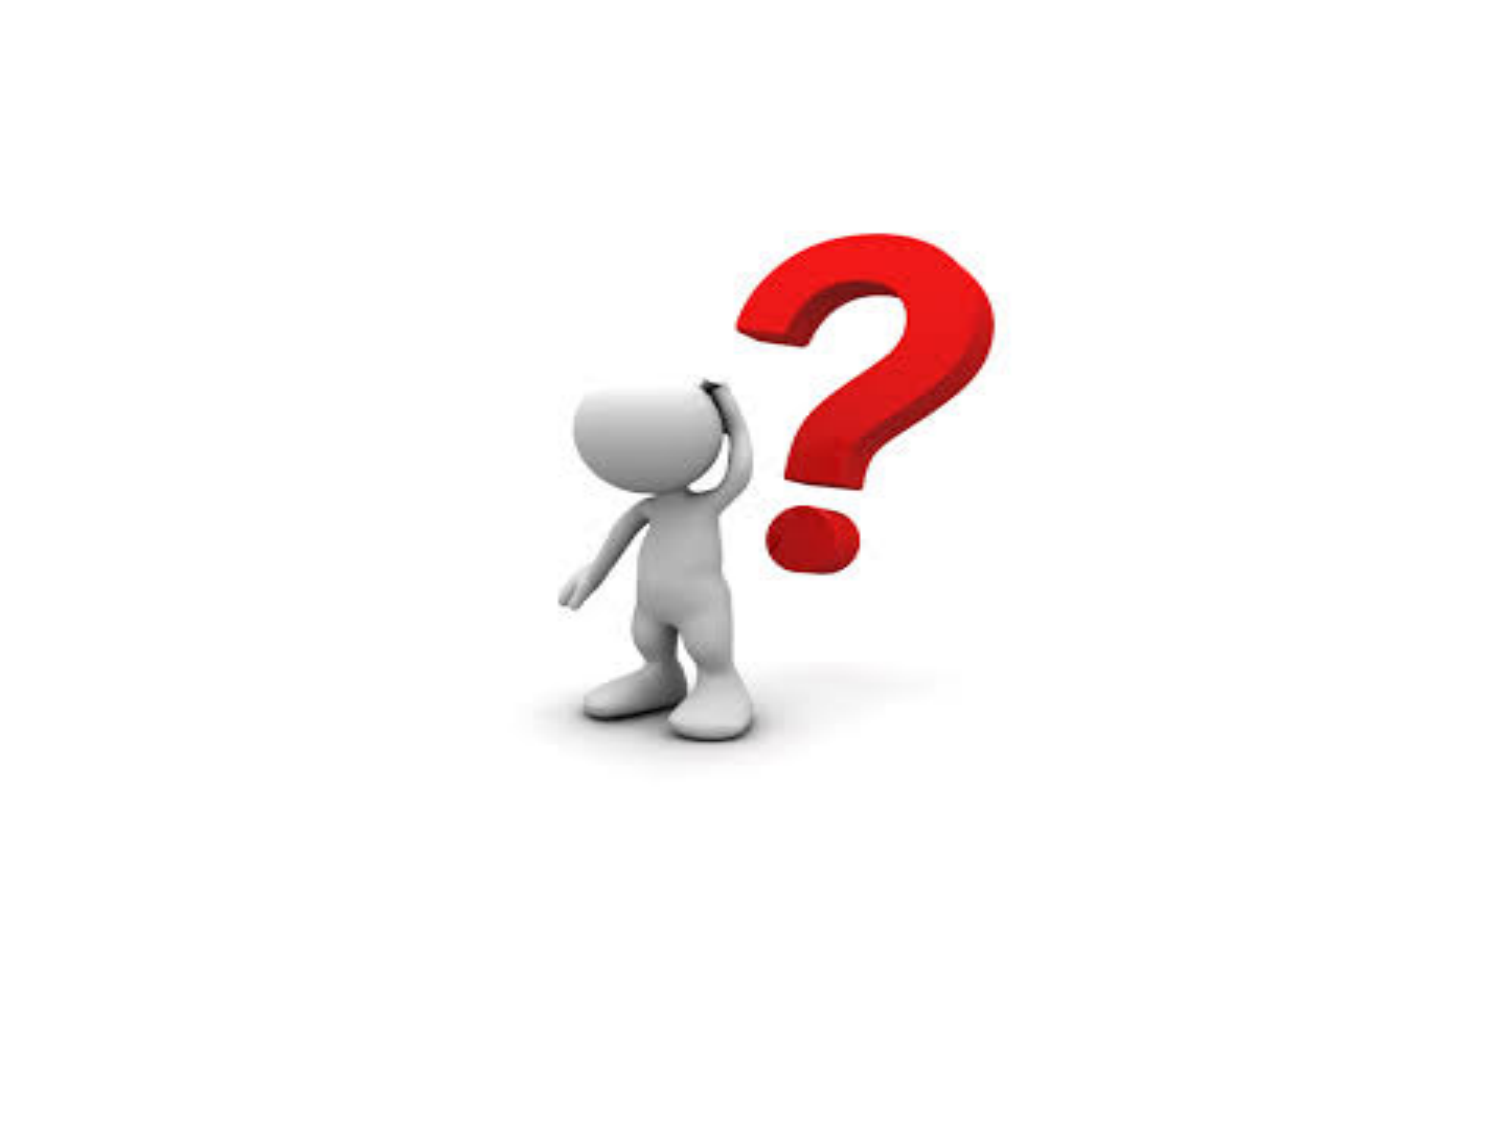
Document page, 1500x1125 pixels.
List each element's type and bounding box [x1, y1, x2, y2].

picture [433, 170, 1049, 830]
